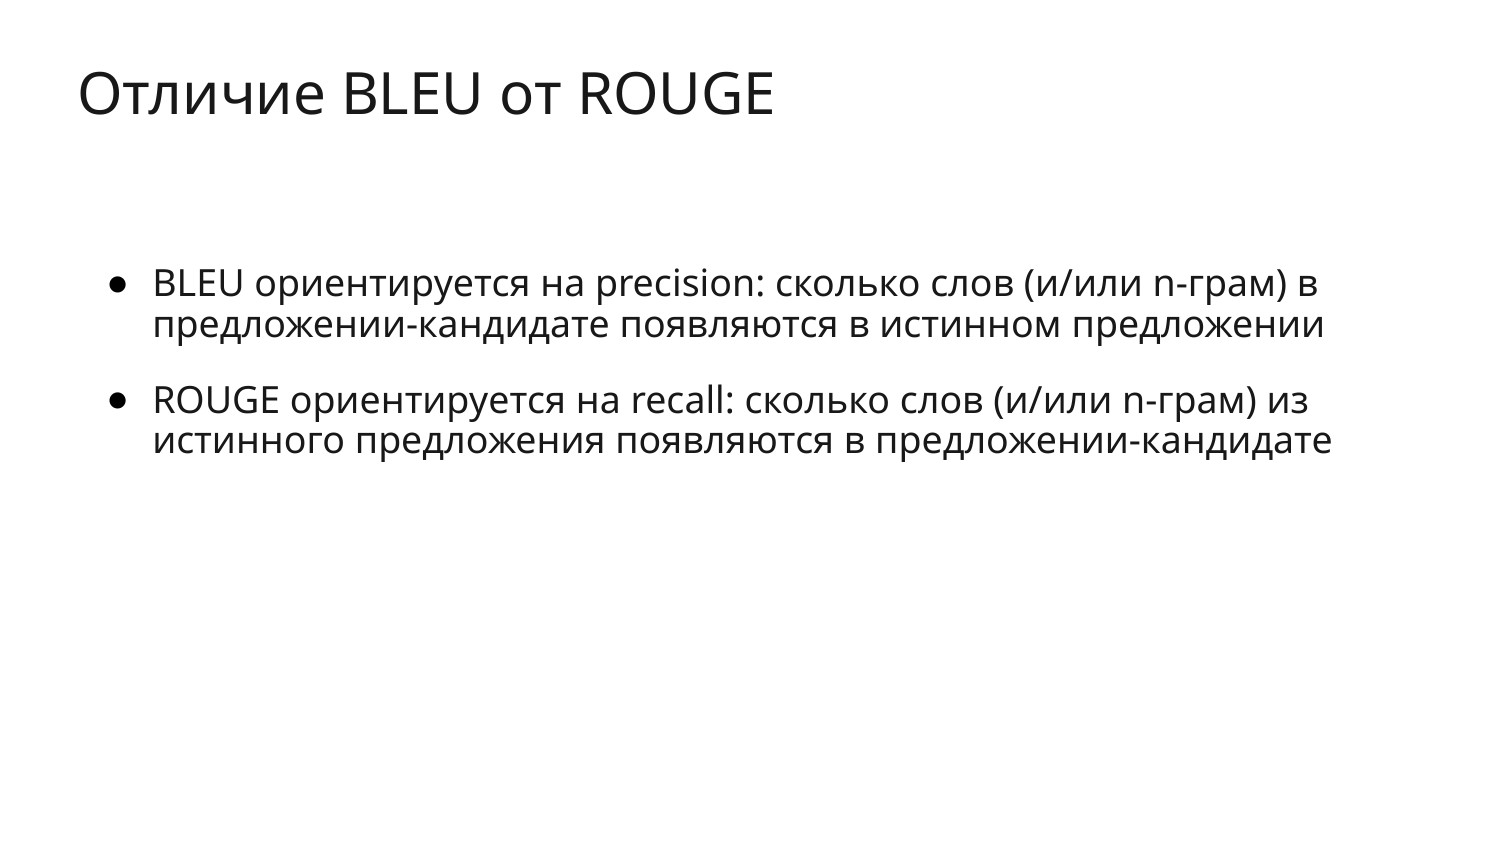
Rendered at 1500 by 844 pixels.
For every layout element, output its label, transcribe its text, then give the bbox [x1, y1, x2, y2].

title Отличие BLEU от ROUGE [73, 65, 1427, 156]
list BLEU ориентируется на precision: сколько слов (и/или n-грам) в предложении-кандидате появляются в истинном предложении ROUGE ориентируется на recall: сколько слов (и/или n-грам) из истинного предложения появляются в предложении-кандидате [73, 260, 1427, 770]
